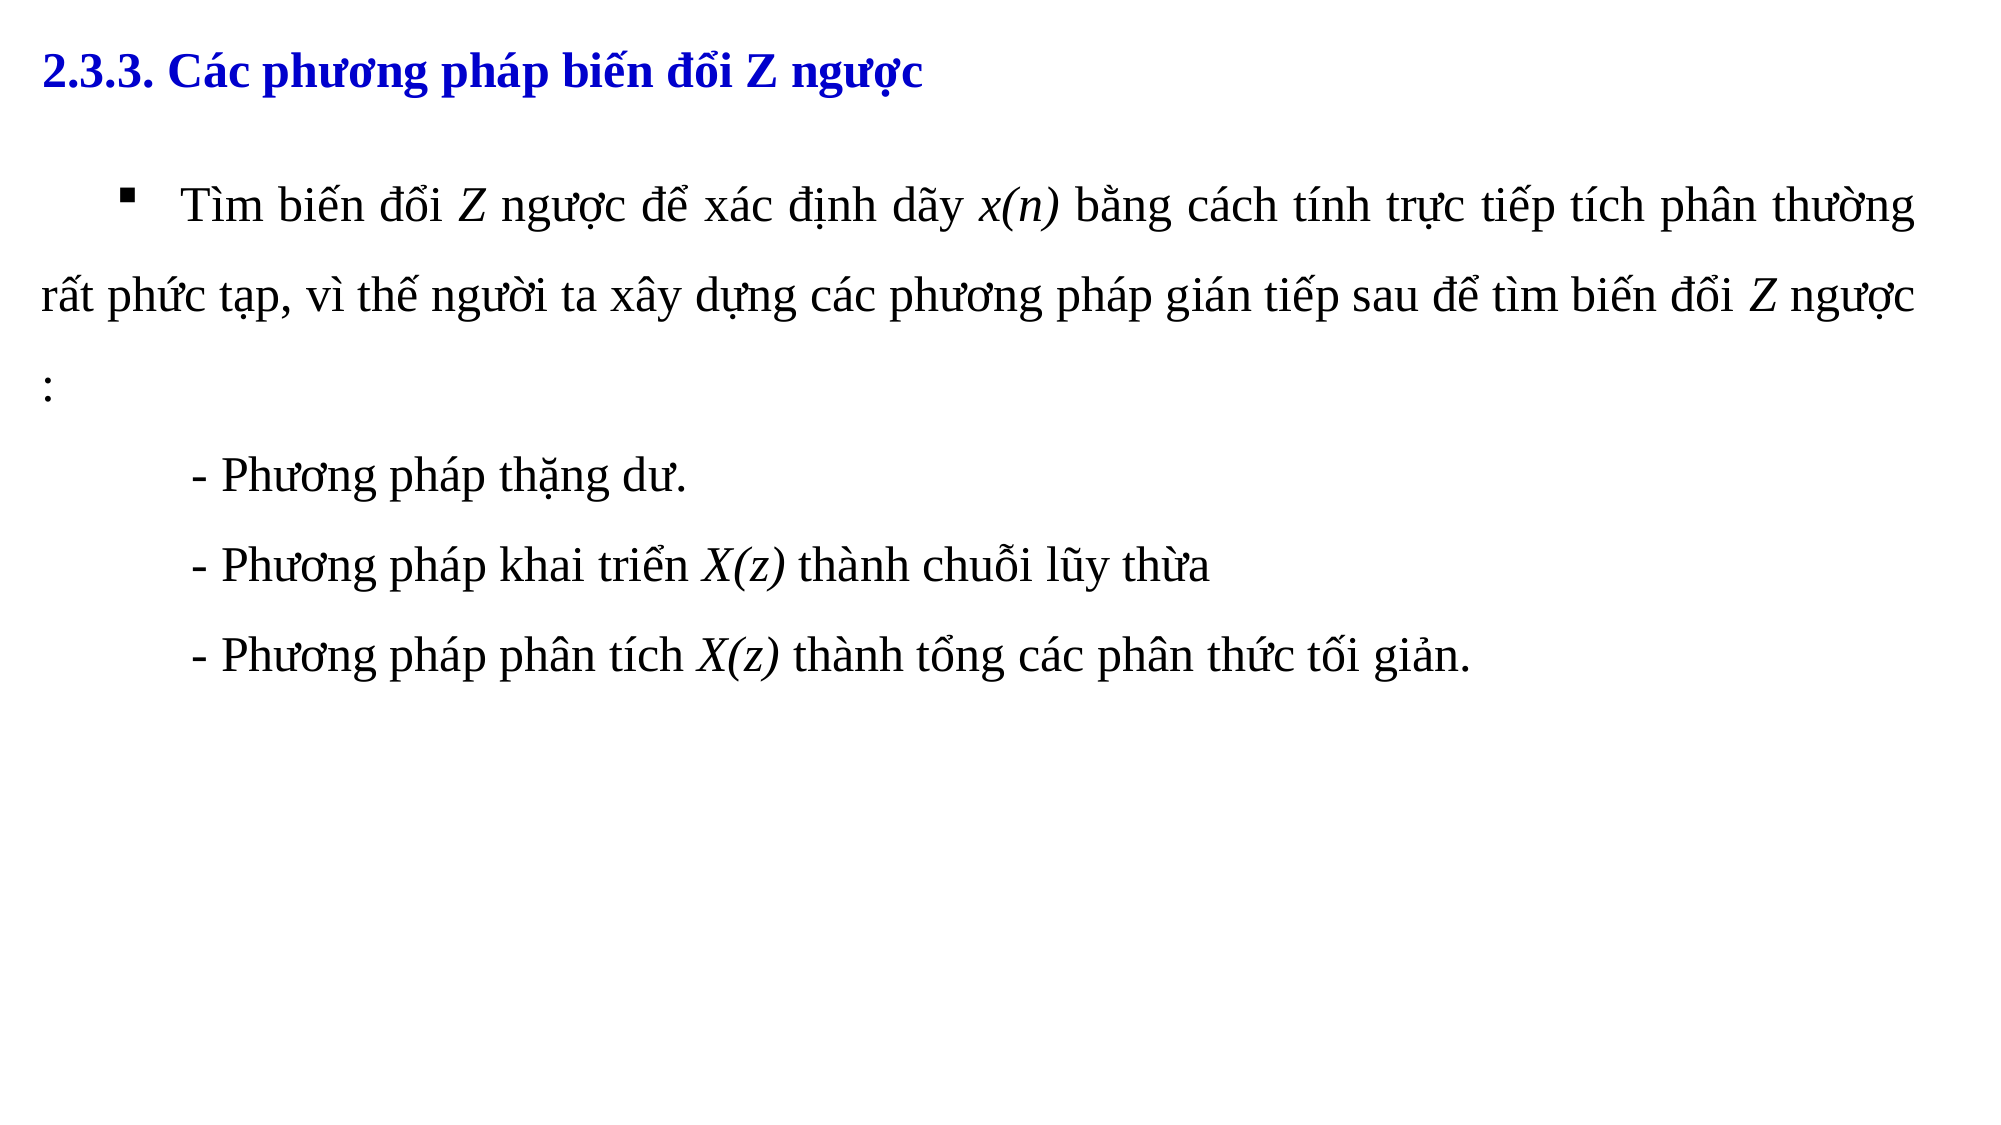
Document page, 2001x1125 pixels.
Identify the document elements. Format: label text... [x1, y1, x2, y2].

text_box 2.3.3. Các phương pháp biến đổi Z ngược [27, 30, 940, 105]
text_box Tìm biến đổi Z ngược để xác định dãy x(n) bằng cách tính trực tiếp tích phân thường rất phức tạp, vì thế người ta xây dựng các phương pháp gián tiếp sau để tìm biến đổi Z ngược : - Phương pháp thặng dư. - Phương pháp khai triển X(z) thành chuỗi lũy thừa - Phương pháp phân tích X(z) thành tổng các phân thức tối giản. [27, 134, 1931, 689]
